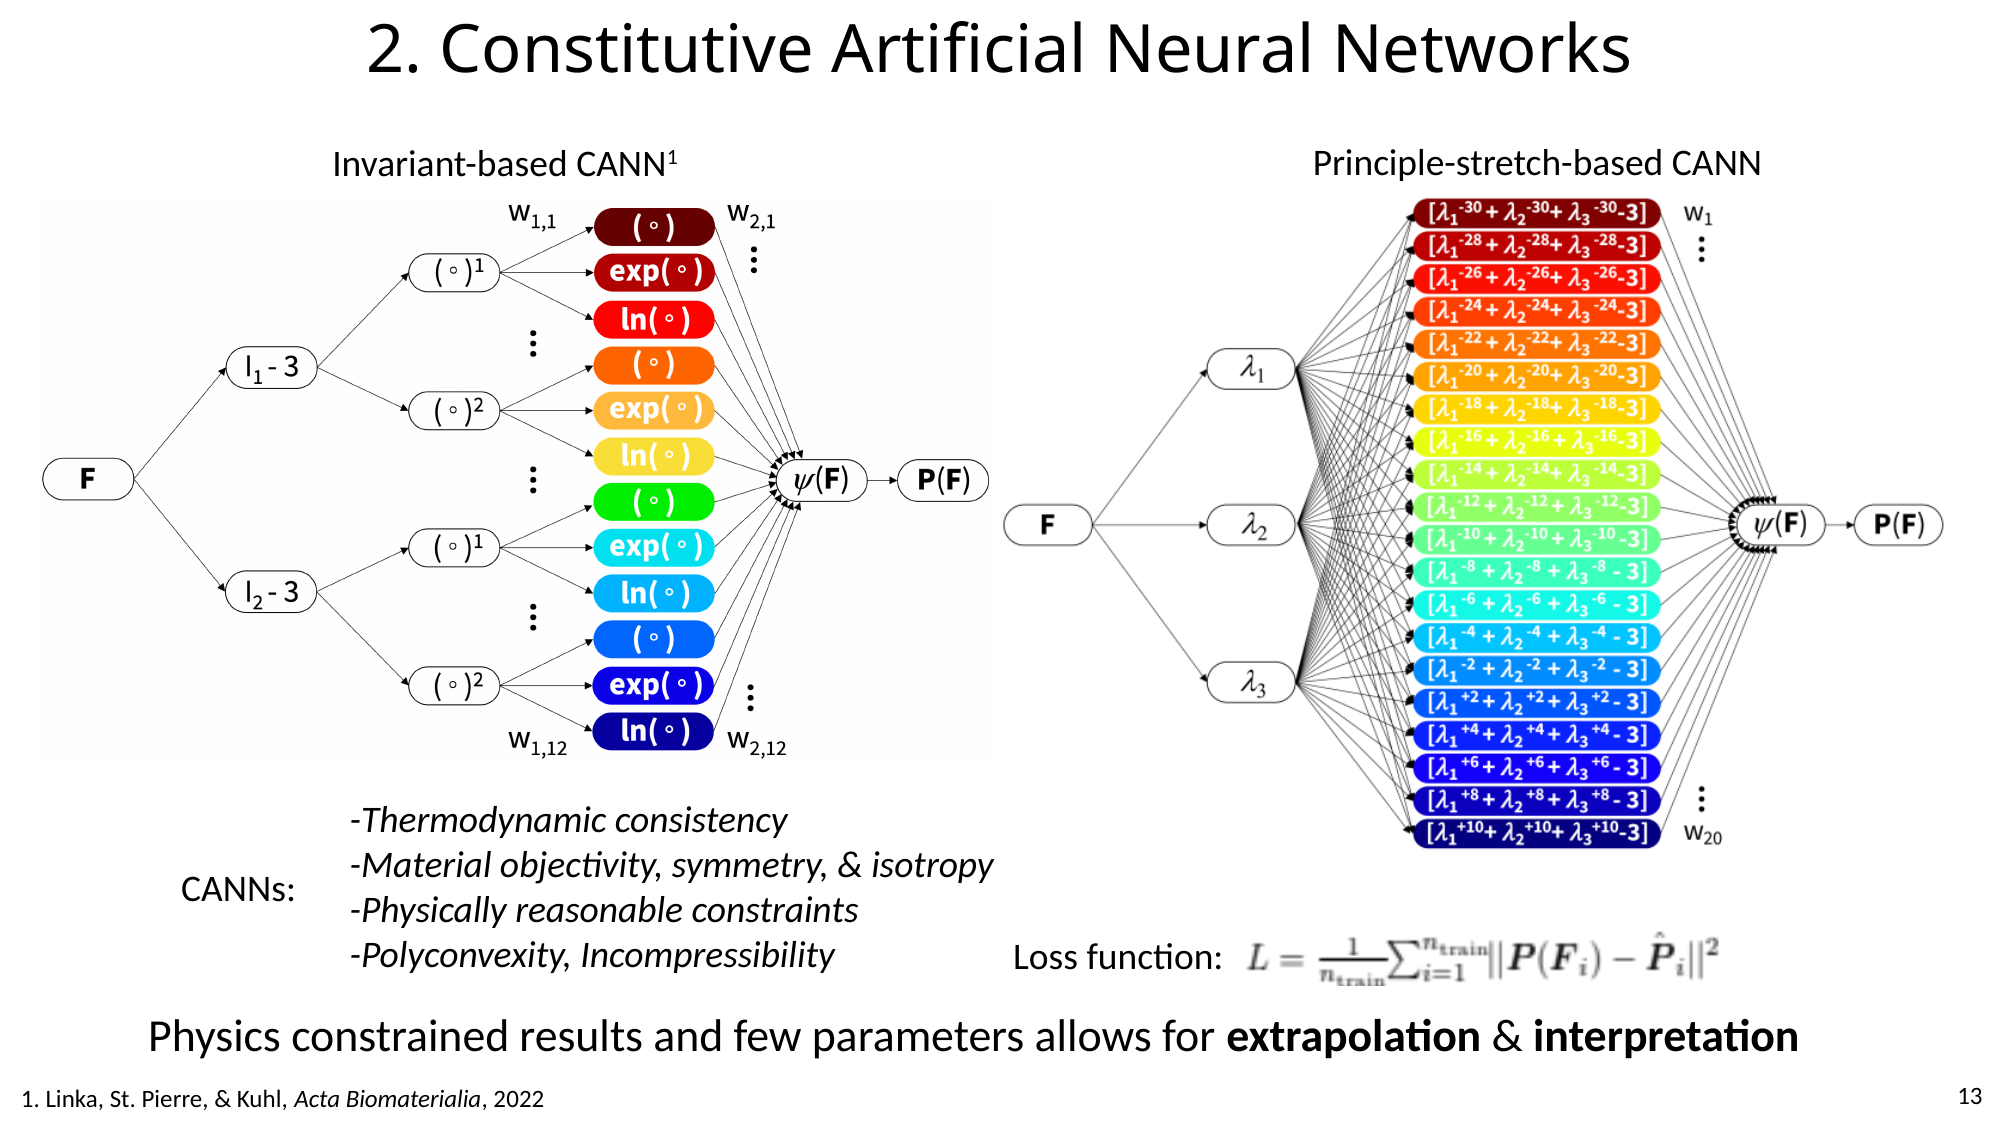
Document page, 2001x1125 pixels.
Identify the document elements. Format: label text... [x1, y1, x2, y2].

text_box Principle-stretch-based CANN [1298, 130, 1778, 189]
picture [1245, 924, 1724, 986]
text_box -Thermodynamic consistency -Material objectivity, symmetry, & isotropy -Physically reasonable constraints -Polyconvexity, Incompressibility [334, 788, 1010, 983]
text_box 1. Linka, St. Pierre, & Kuhl, Acta Biomaterialia, 2022 [6, 1074, 566, 1120]
picture [41, 198, 989, 761]
text_box Invariant-based CANN1 [317, 131, 693, 191]
text_box CANNs: [166, 856, 312, 917]
title 2. Constitutive Artificial Neural Networks [0, 0, 2000, 102]
text_box Loss function: [998, 924, 1239, 985]
slide_number 13 [1547, 1064, 1998, 1125]
picture [994, 189, 1951, 857]
text_box Physics constrained results and few parameters allows for extrapolation & interpretation [80, 998, 1867, 1069]
